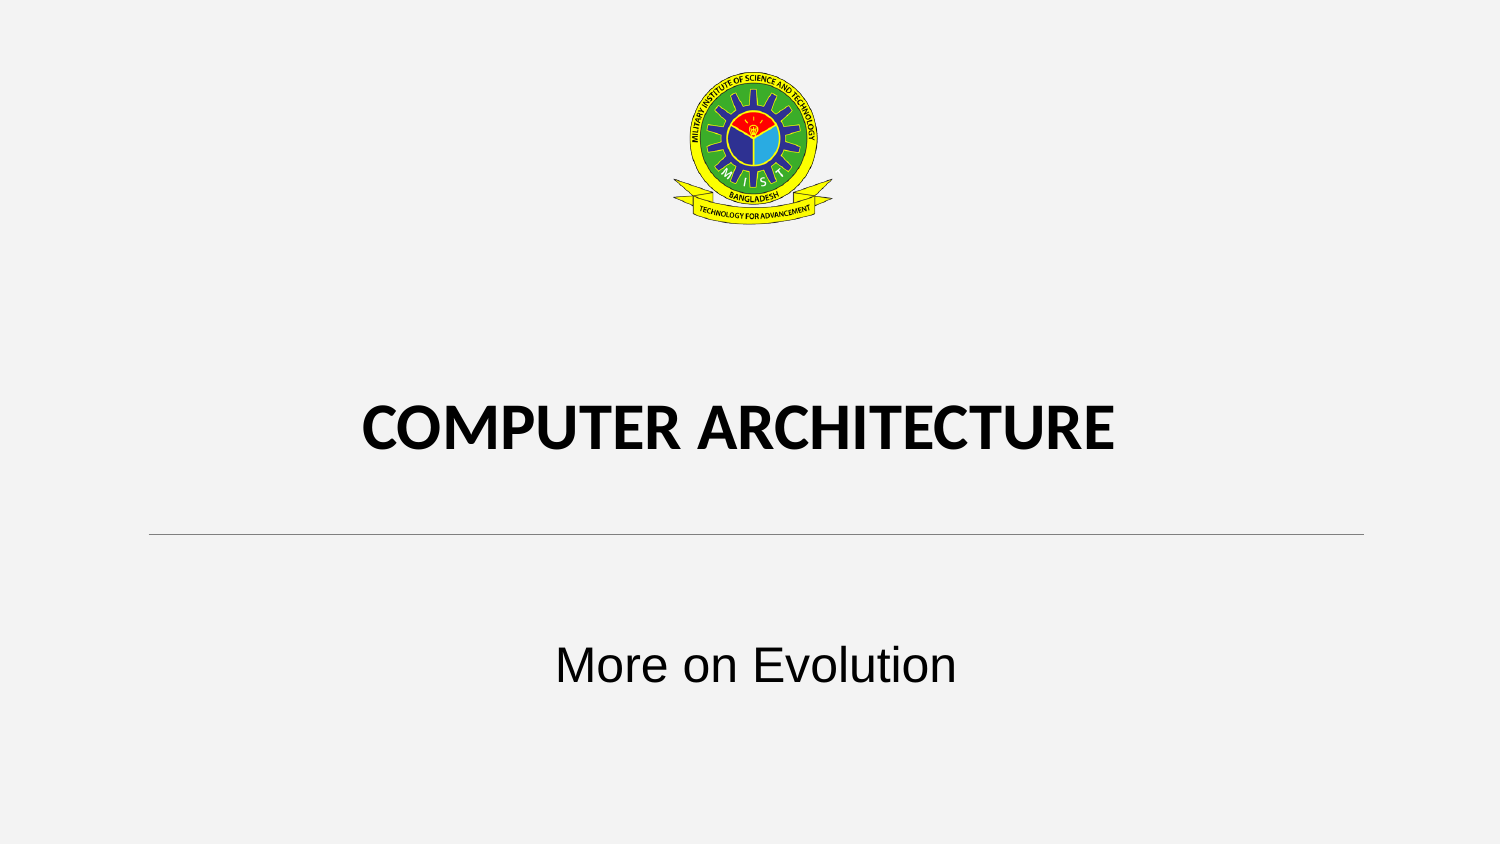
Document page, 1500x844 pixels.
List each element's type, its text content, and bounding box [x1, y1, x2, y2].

picture [670, 69, 834, 227]
title COMPUTER ARCHITECTURE [275, 251, 1203, 469]
text_box More on Evolution [224, 624, 1288, 700]
